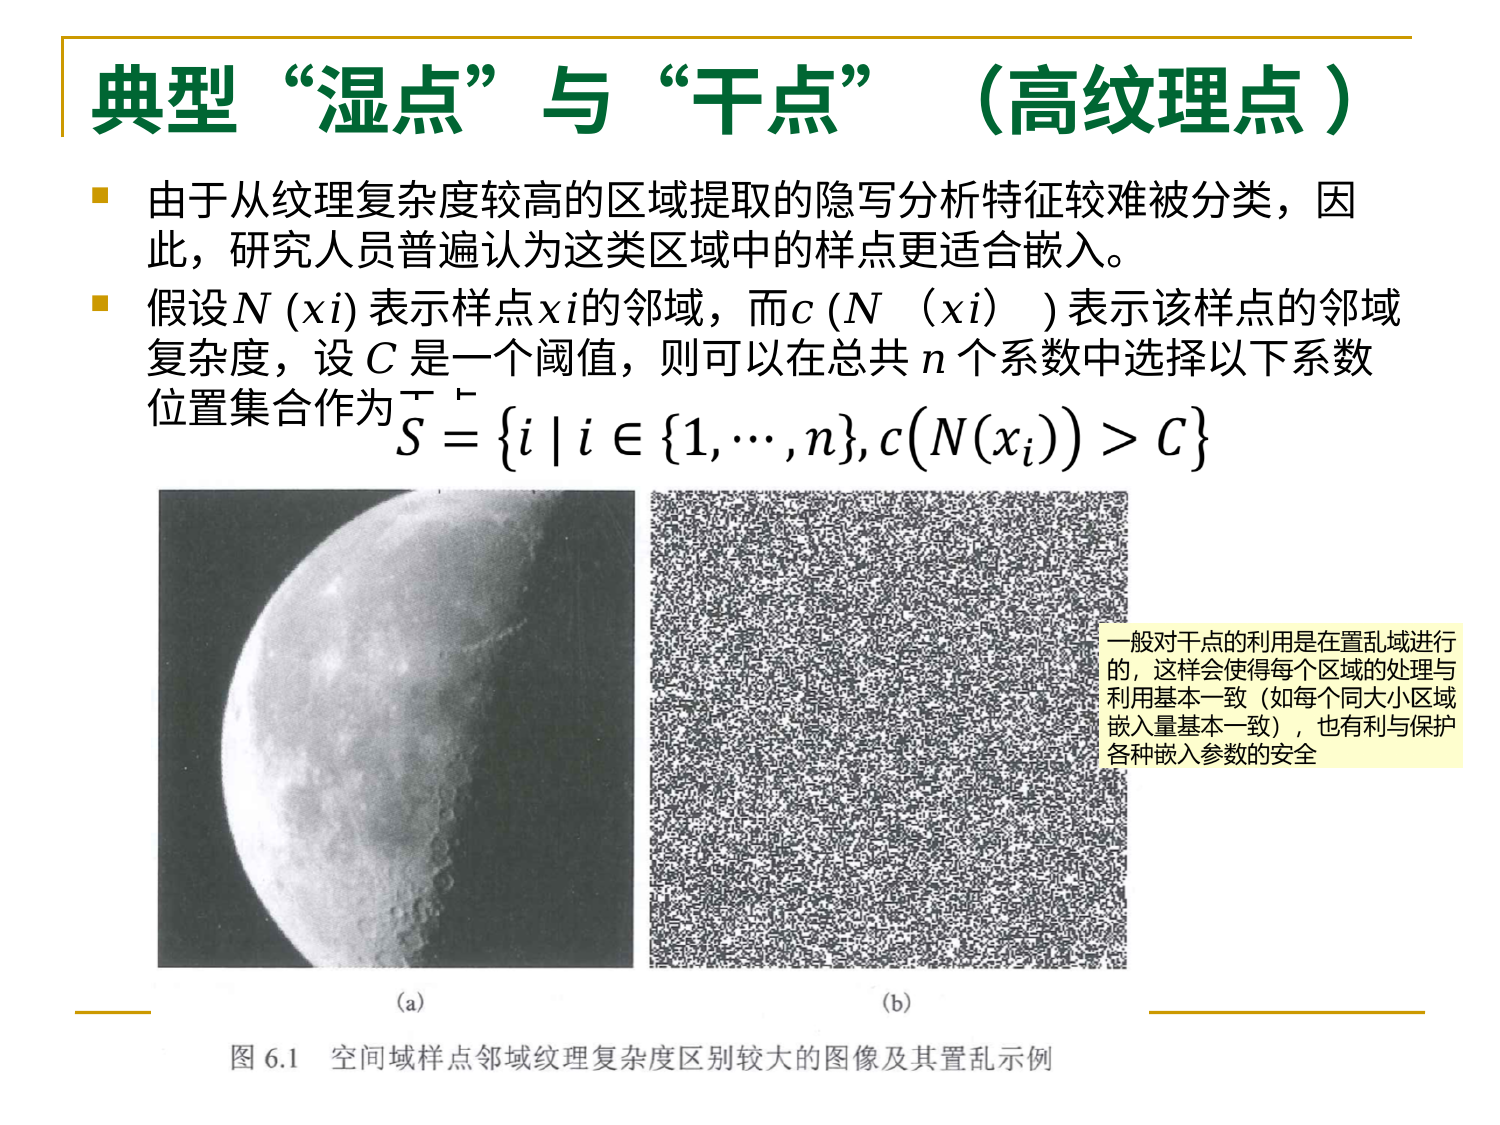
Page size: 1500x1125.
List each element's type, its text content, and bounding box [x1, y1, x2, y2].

list 由于从纹理复杂度较高的区域提取的隐写分析特征较难被分类，因此，研究人员普遍认为这类区域中的样点更适合嵌入。 假设𝑁(𝑥𝑖)表示样点𝑥𝑖的邻域，而𝑐(𝑁（𝑥𝑖） )表示该样点的邻域复杂度，设 𝐶 是一个阈值，则可以在总共 𝑛 个系数中选择以下系数位置集合作为干点: [75, 166, 1425, 910]
title 典型“湿点”与“干点” （高纹理点 ） [75, 45, 1425, 166]
picture [150, 400, 1464, 1079]
